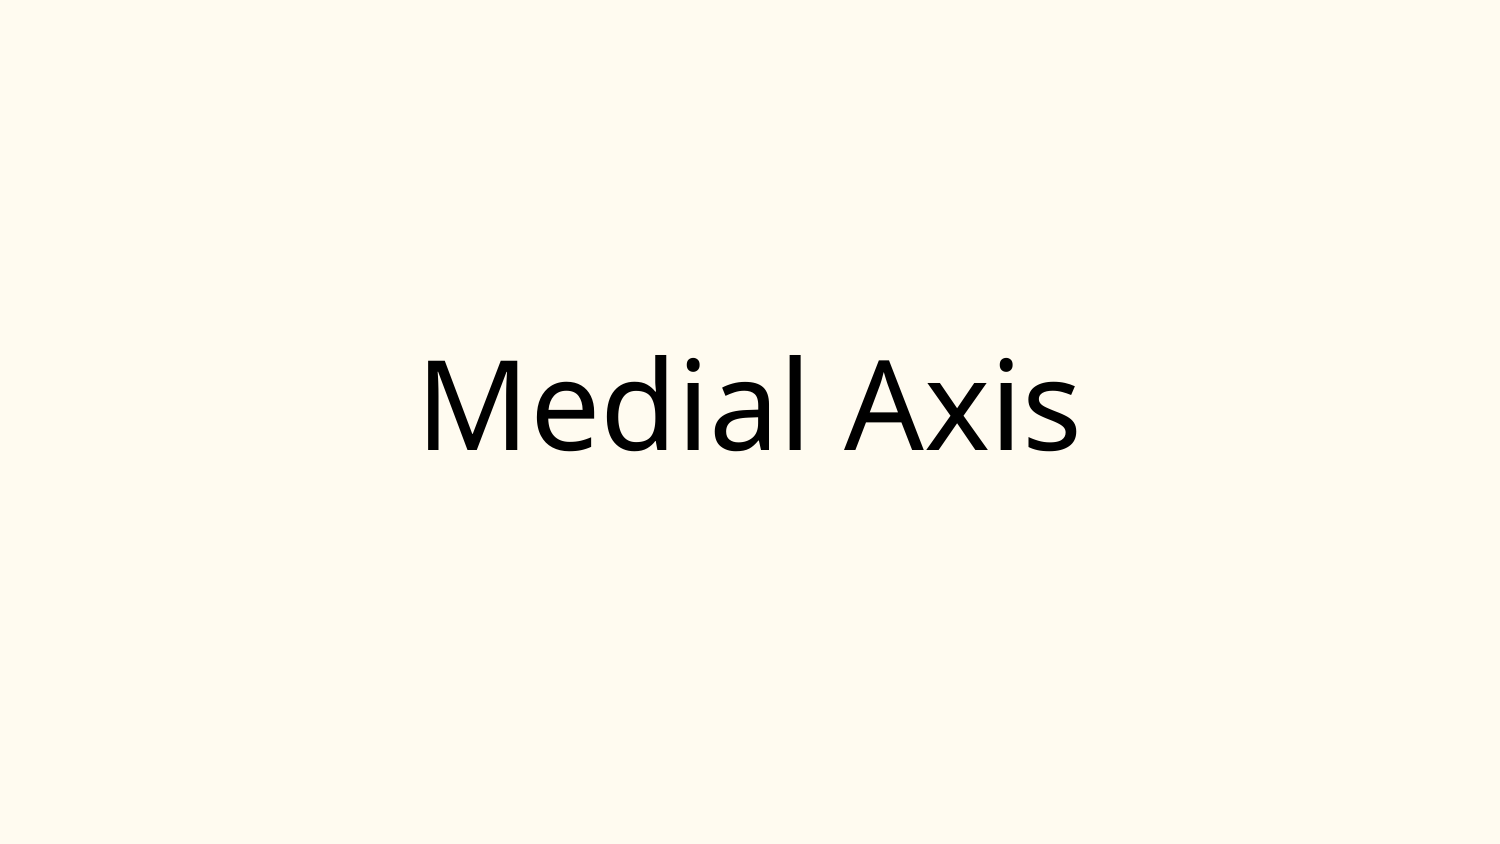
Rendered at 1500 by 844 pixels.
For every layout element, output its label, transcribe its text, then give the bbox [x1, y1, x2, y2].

title Medial Axis [84, 310, 1416, 604]
